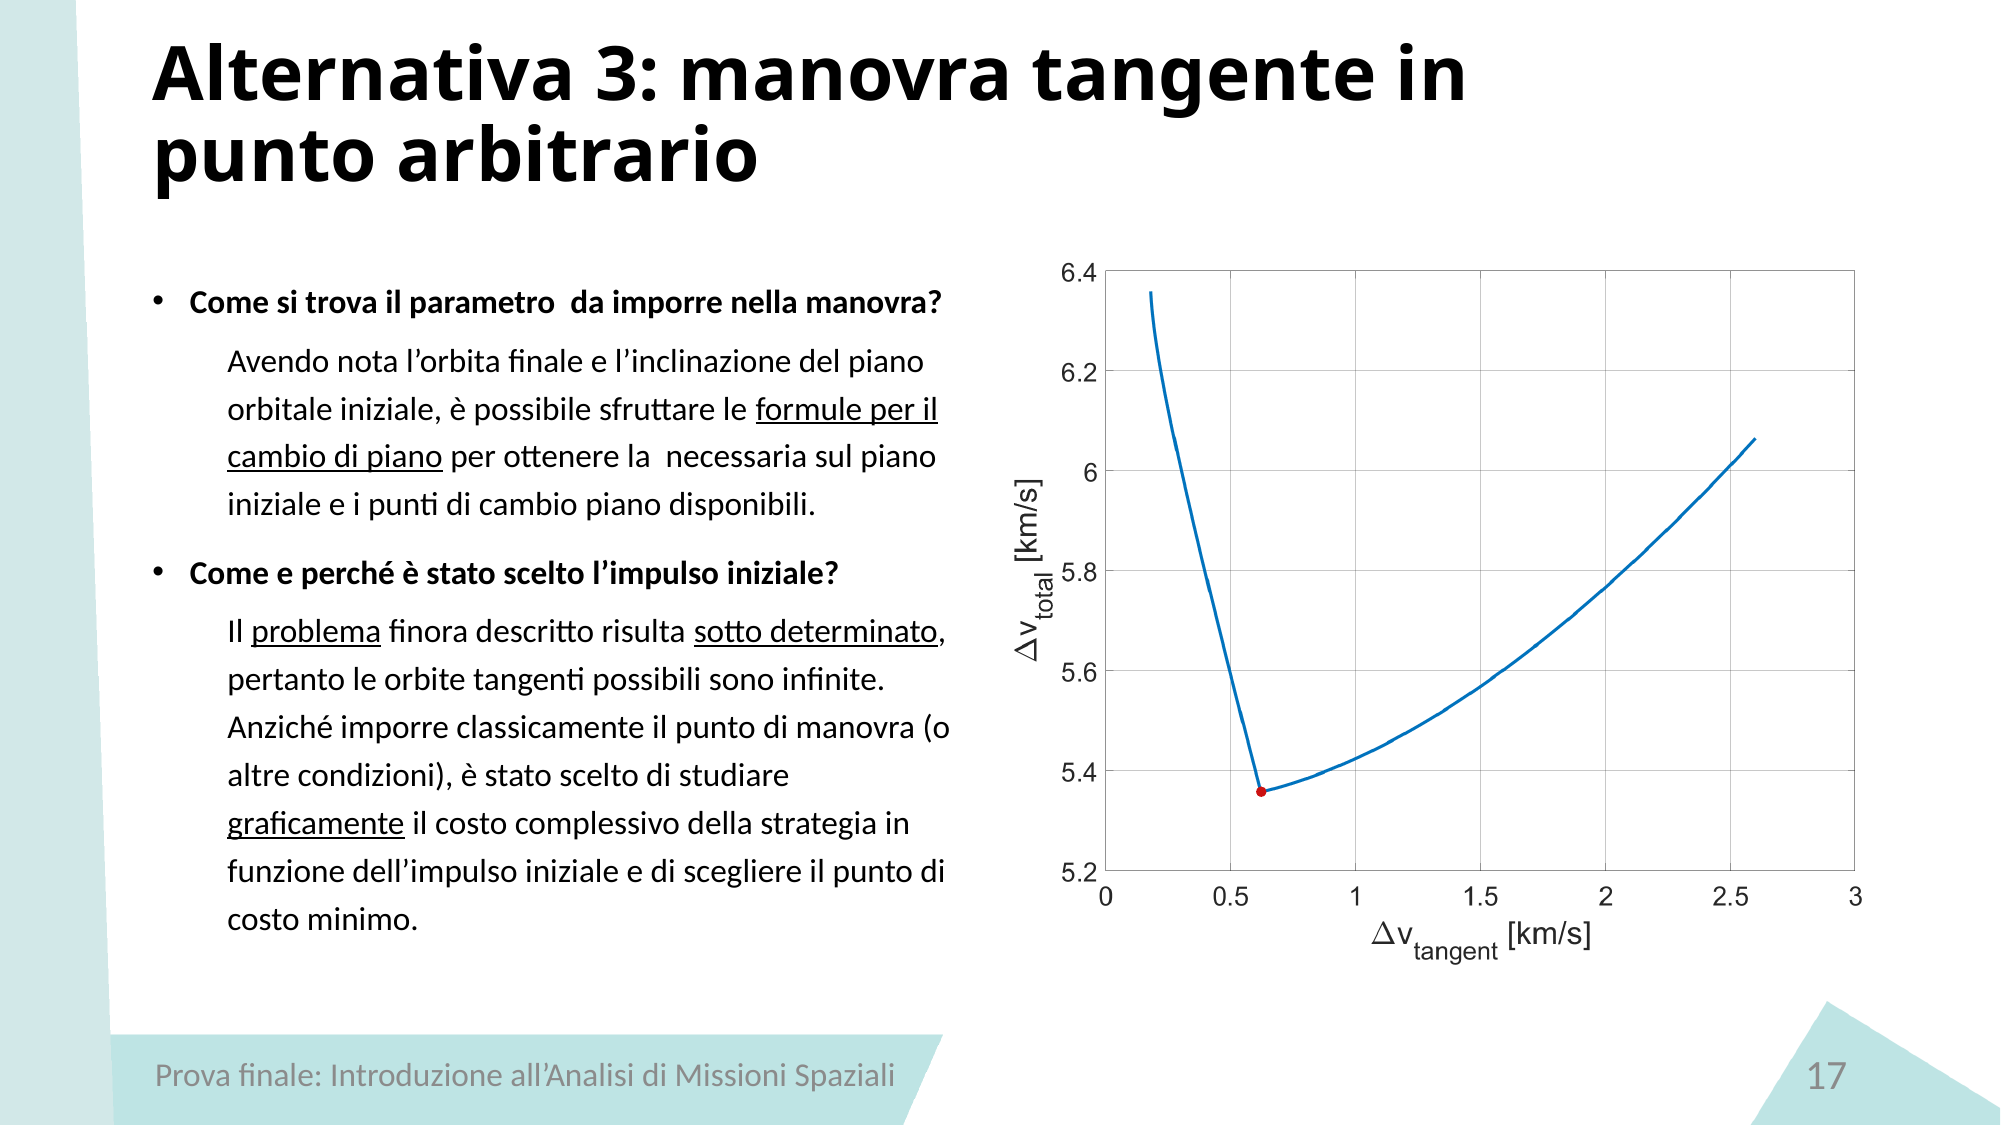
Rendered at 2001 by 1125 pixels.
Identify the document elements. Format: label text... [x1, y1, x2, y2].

picture [0, 0, 2001, 1125]
footer Prova finale: Introduzione all’Analisi di Missioni Spaziali [137, 1044, 915, 1101]
slide_number 17 [1412, 1042, 1863, 1103]
title Alternativa 3: manovra tangente in punto arbitrario [137, 68, 1691, 165]
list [1012, 261, 1863, 966]
